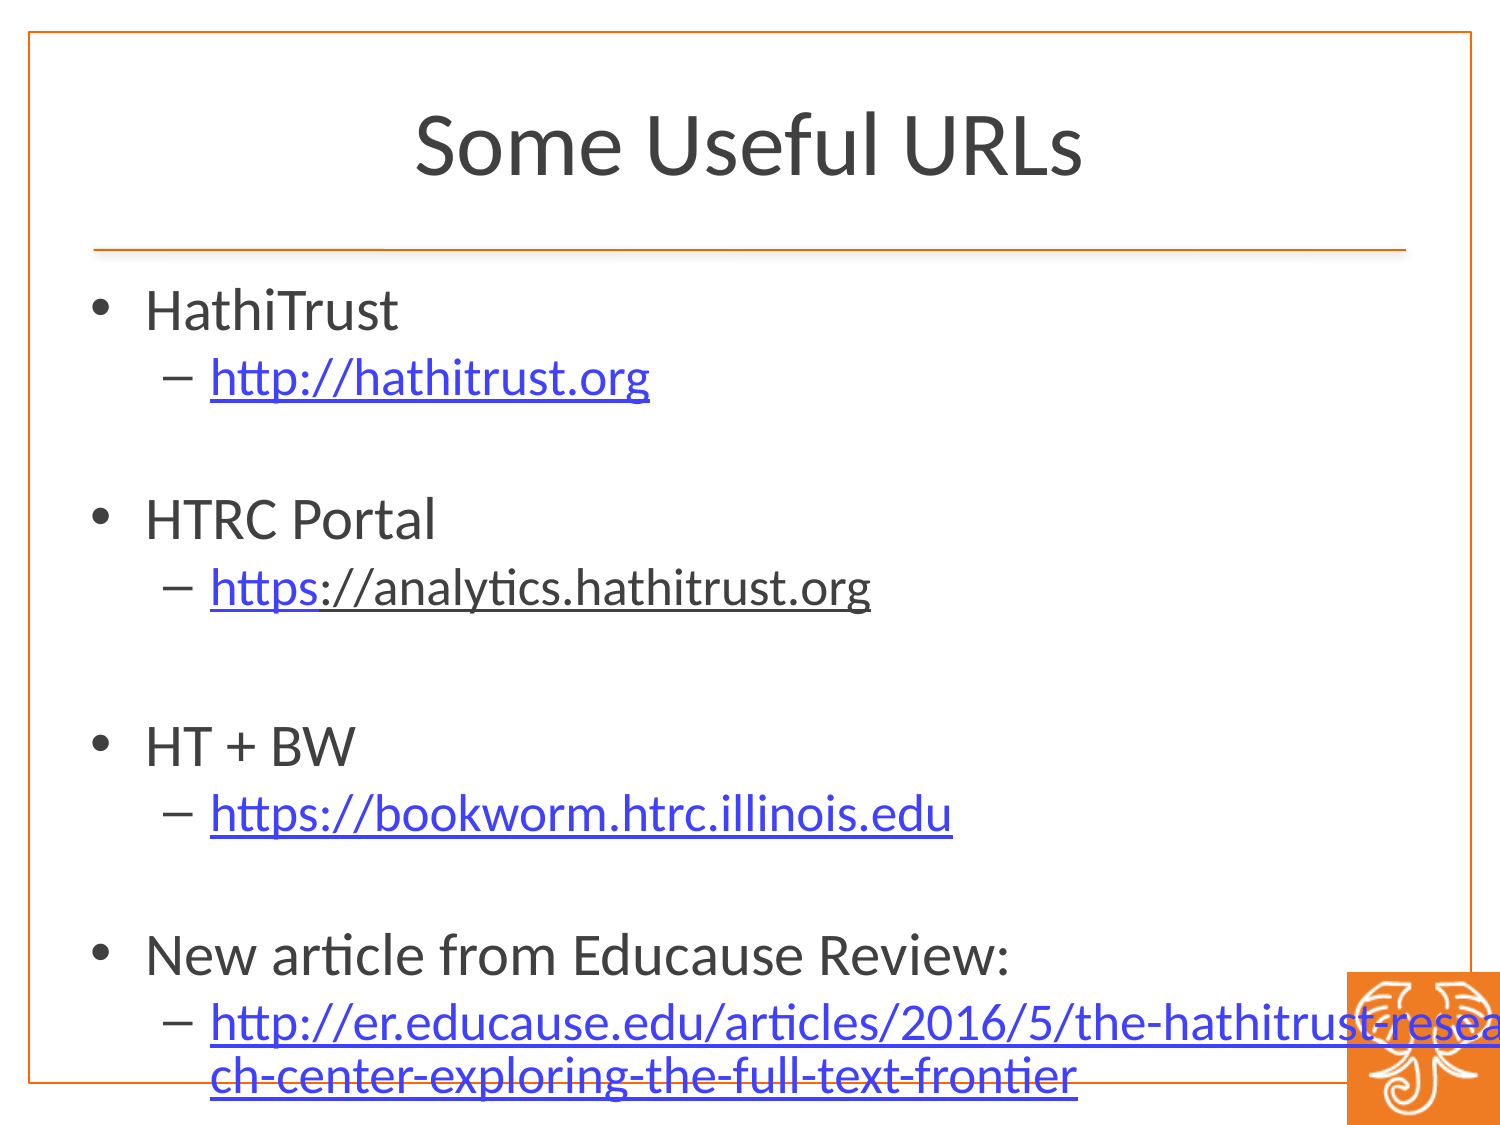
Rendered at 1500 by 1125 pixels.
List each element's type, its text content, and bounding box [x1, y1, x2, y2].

list HathiTrust http://hathitrust.org HTRC Portal https://analytics.hathitrust.org HT + BW https://bookworm.htrc.illinois.edu New article from Educause Review: http://er.educause.edu/articles/2016/5/the-hathitrust-research-center-exploring-the-full-text-frontier [75, 262, 1500, 1066]
title Some Useful URLs [75, 45, 1425, 233]
picture [1347, 1066, 1500, 1125]
